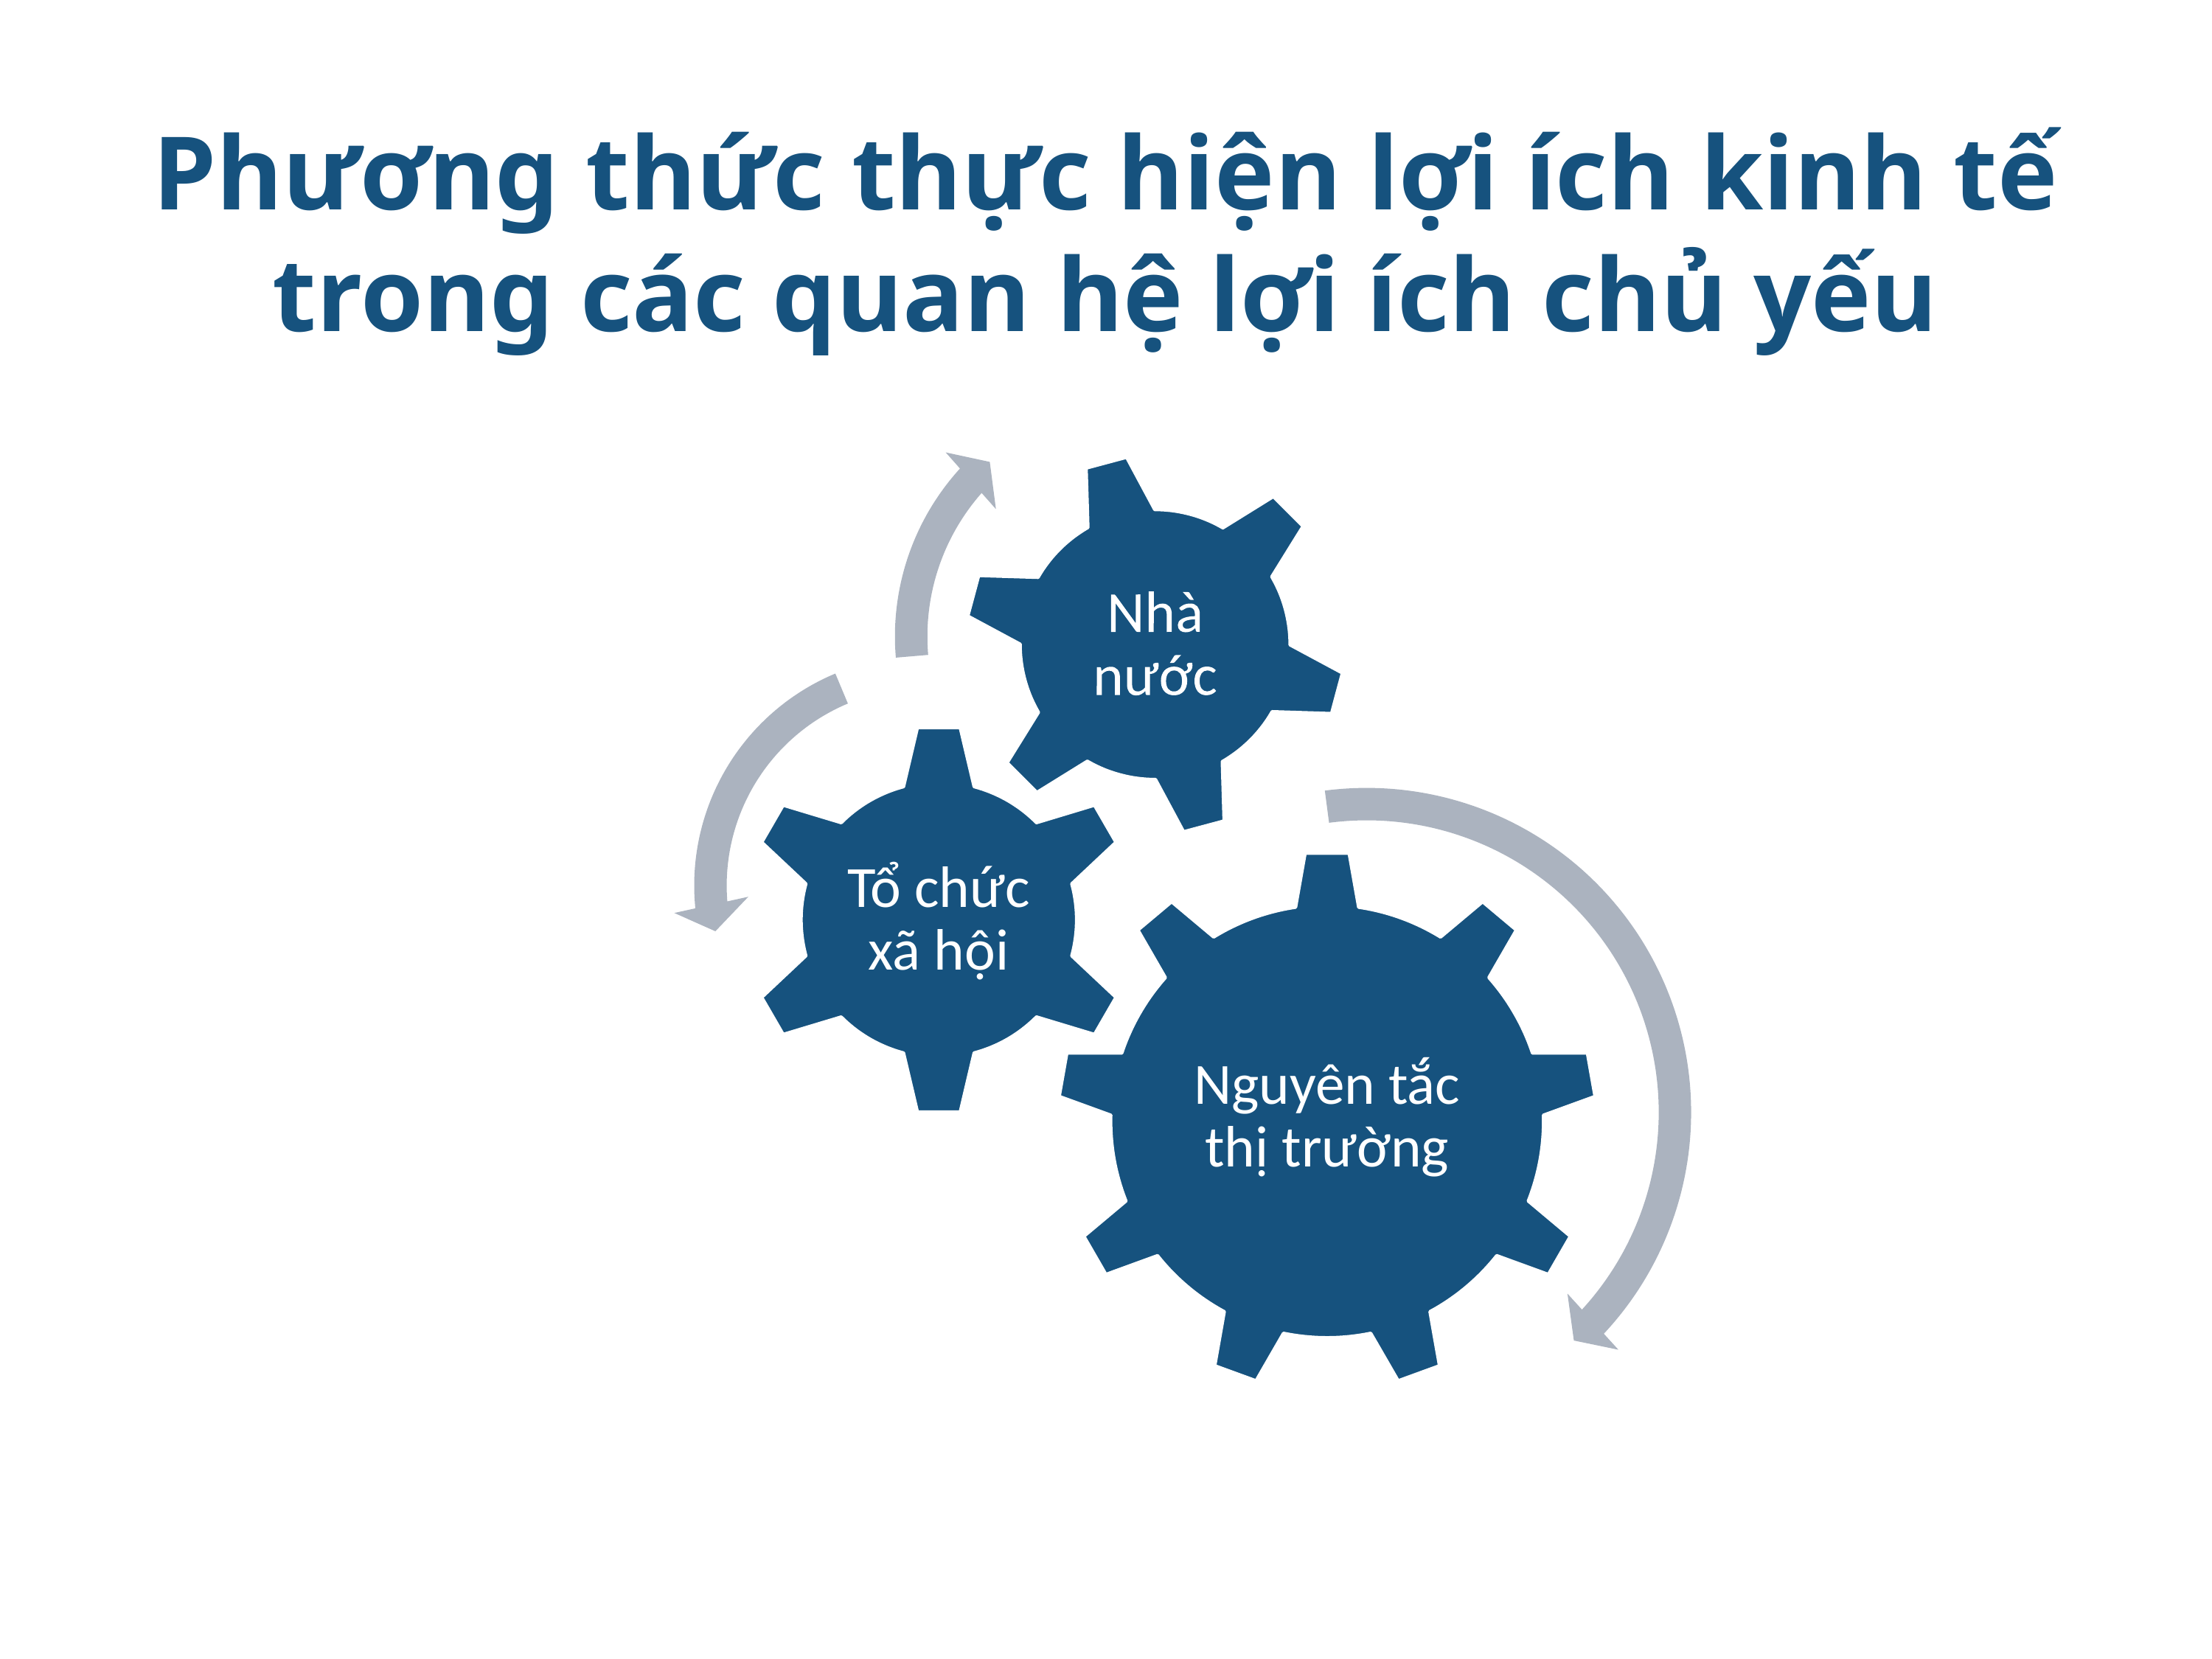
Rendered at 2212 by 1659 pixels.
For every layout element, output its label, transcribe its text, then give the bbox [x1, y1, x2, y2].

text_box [220, 408, 1992, 1392]
title Phương thức thực hiện lợi ích kinh tế trong các quan hệ lợi ích chủ yếu [111, 92, 2101, 369]
